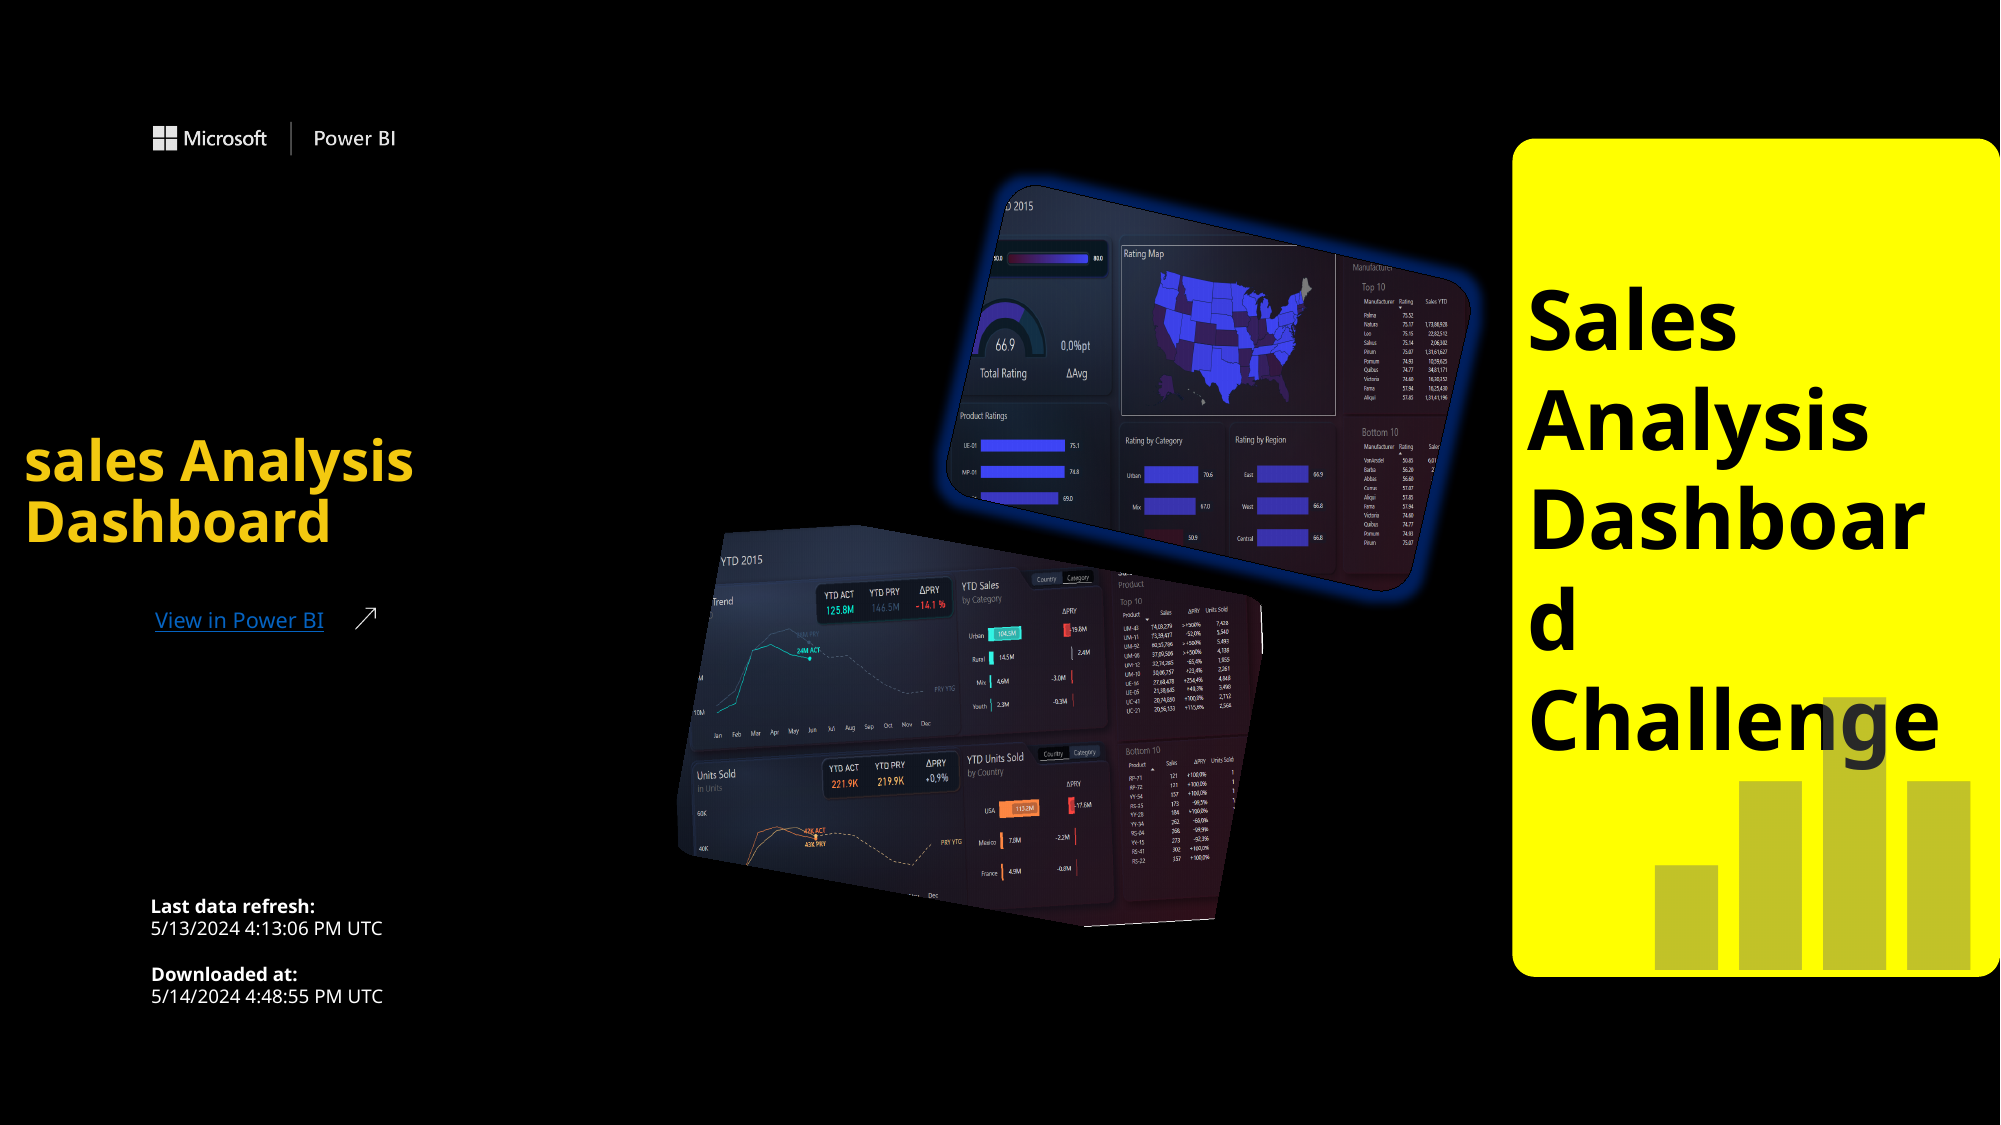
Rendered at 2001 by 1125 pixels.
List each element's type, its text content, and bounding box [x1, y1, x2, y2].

title sales Analysis Dashboard [9, 422, 432, 563]
picture [151, 118, 396, 159]
picture [681, 710, 693, 856]
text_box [693, 138, 2000, 977]
picture [350, 605, 378, 632]
text_box Last data refresh: 5/13/2024 4:13:06 PM UTC [135, 887, 494, 947]
picture [1472, 673, 2000, 971]
text_box View in Power BI [140, 600, 385, 642]
text_box Downloaded at: 5/14/2024 4:48:55 PM UTC [136, 955, 494, 1015]
